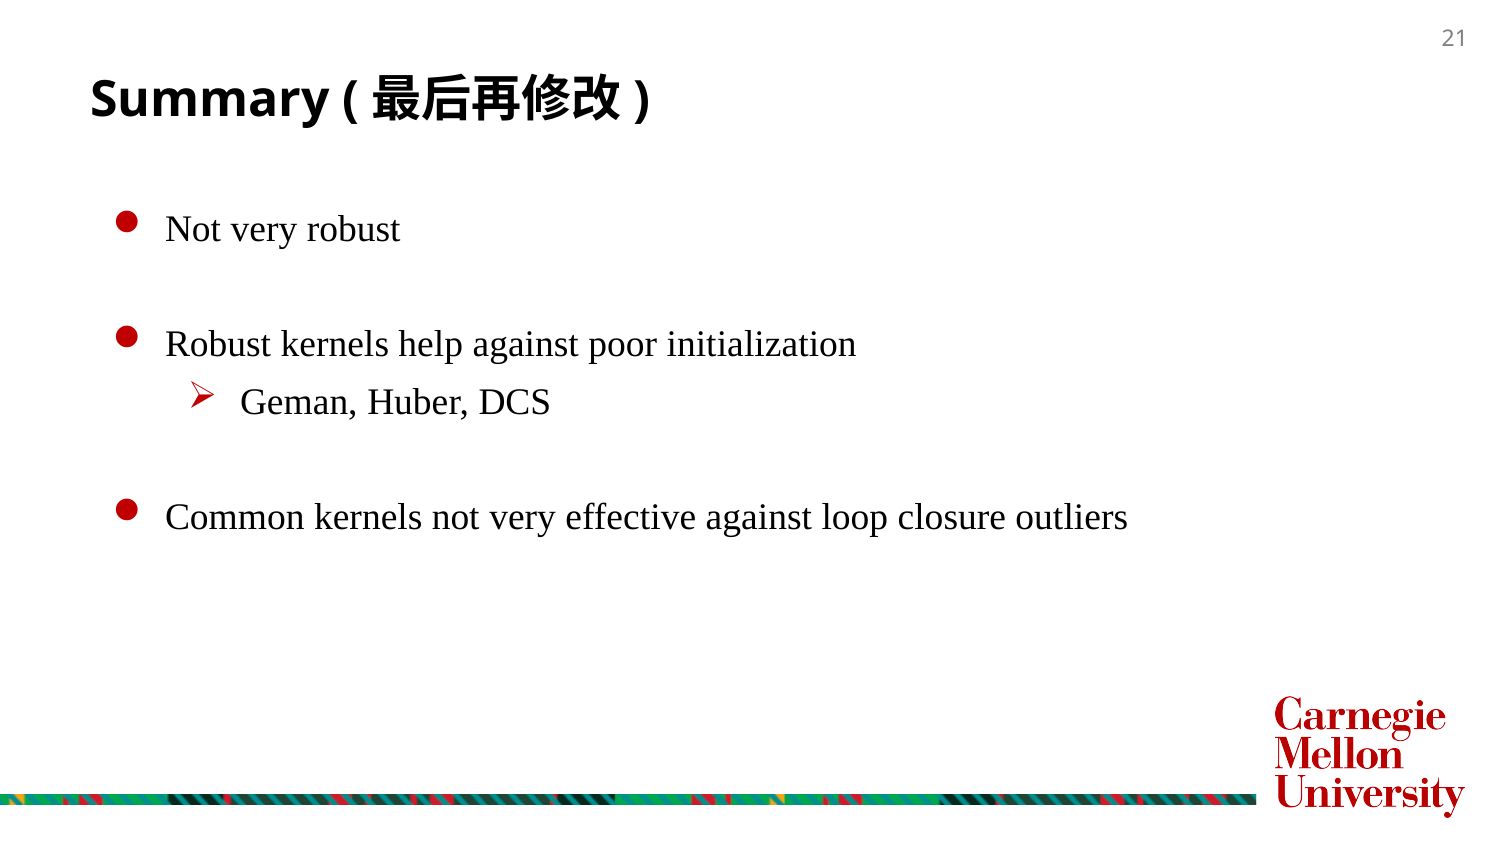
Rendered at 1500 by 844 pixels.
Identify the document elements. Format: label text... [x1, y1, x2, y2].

list Not very robust Robust kernels help against poor initialization Geman, Huber, DCS Common kernels not very effective against loop closure outliers [75, 196, 1425, 760]
picture [0, 794, 1257, 805]
title Summary (最后再修改) [75, 59, 1425, 160]
picture [1275, 696, 1465, 818]
